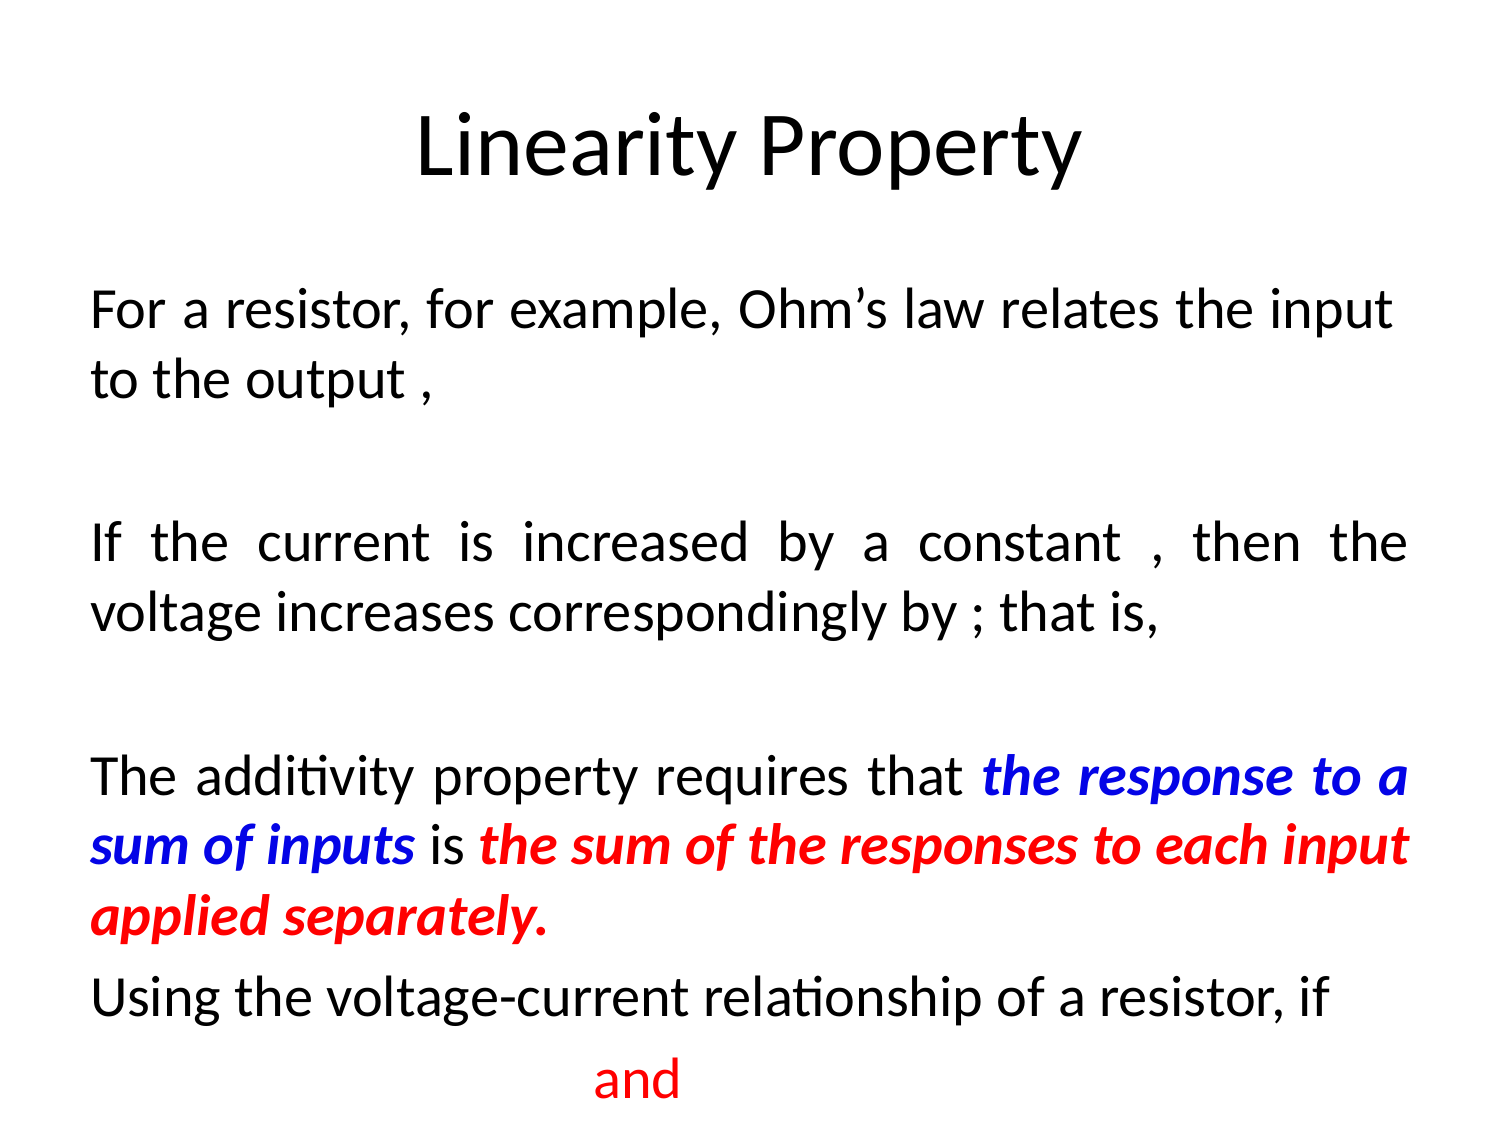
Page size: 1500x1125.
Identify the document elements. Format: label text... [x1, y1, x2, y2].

title Linearity Property [75, 45, 1425, 233]
